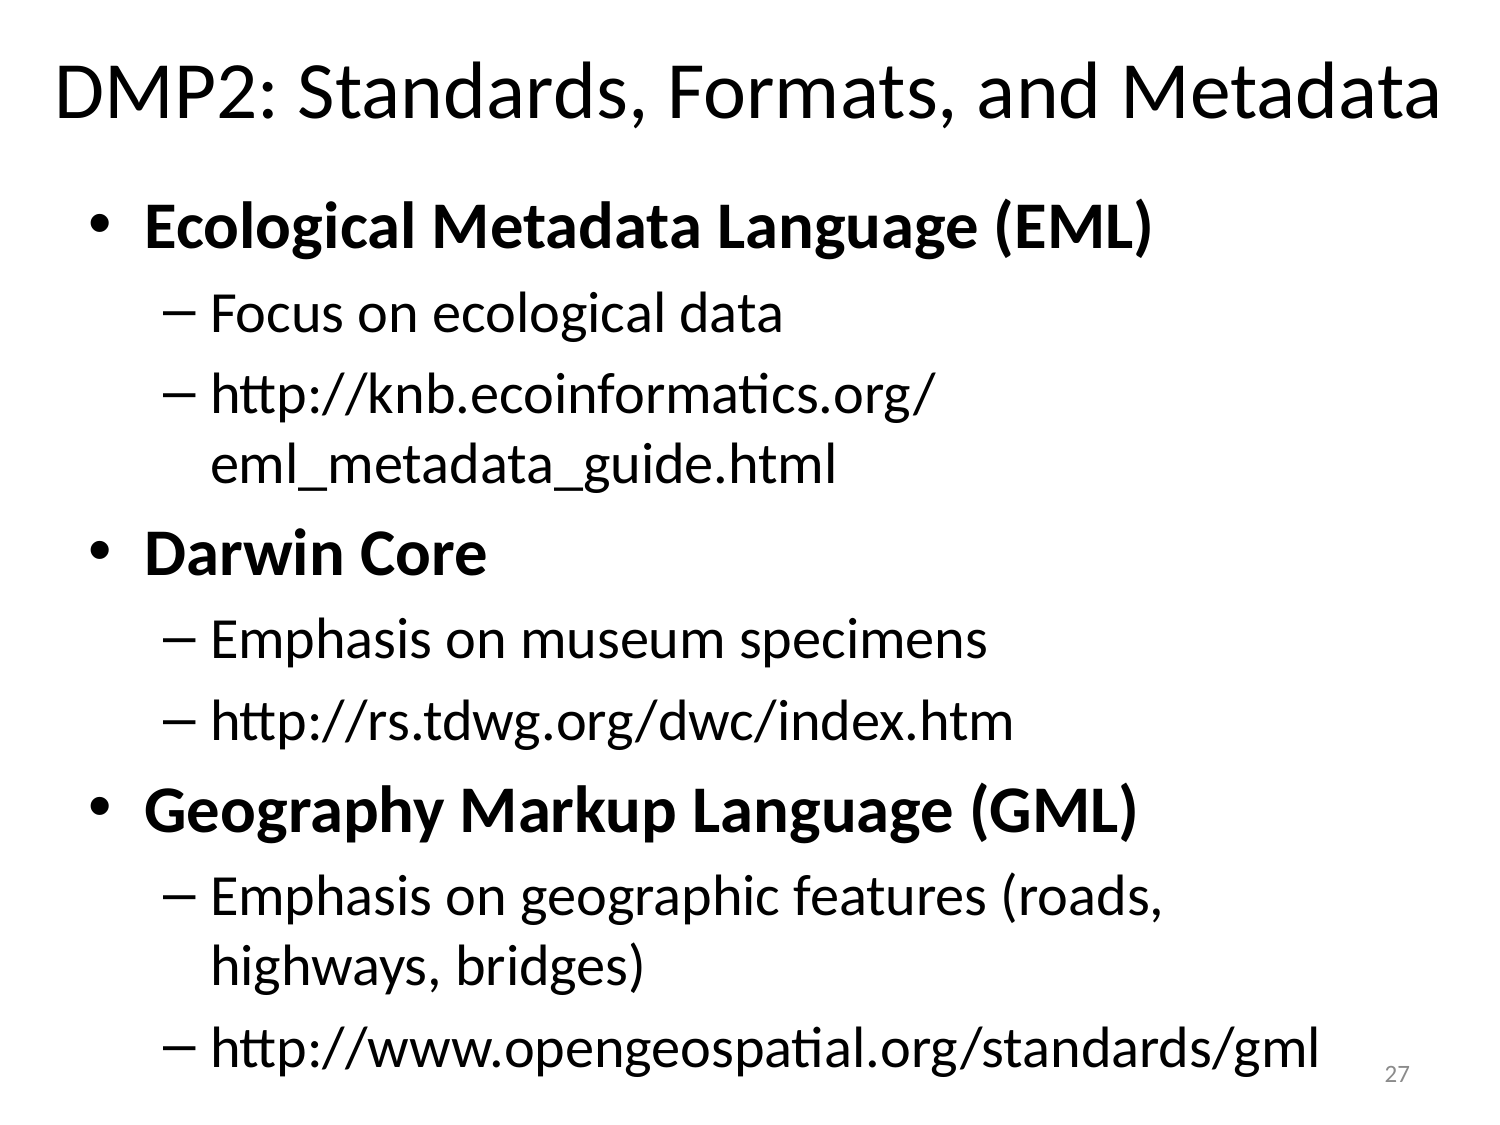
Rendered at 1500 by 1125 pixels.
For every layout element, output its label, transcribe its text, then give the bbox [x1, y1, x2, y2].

slide_number 27 [1074, 1042, 1425, 1103]
title DMP2: Standards, Formats, and Metadata [0, 27, 1500, 143]
list Ecological Metadata Language (EML) Focus on ecological data http://knb.ecoinformatics.org/eml_metadata_guide.html Darwin Core Emphasis on museum specimens http://rs.tdwg.org/dwc/index.htm Geography Markup Language (GML) Emphasis on geographic features (roads, highways, bridges) http://www.opengeospatial.org/standards/gml [73, 174, 1385, 1125]
